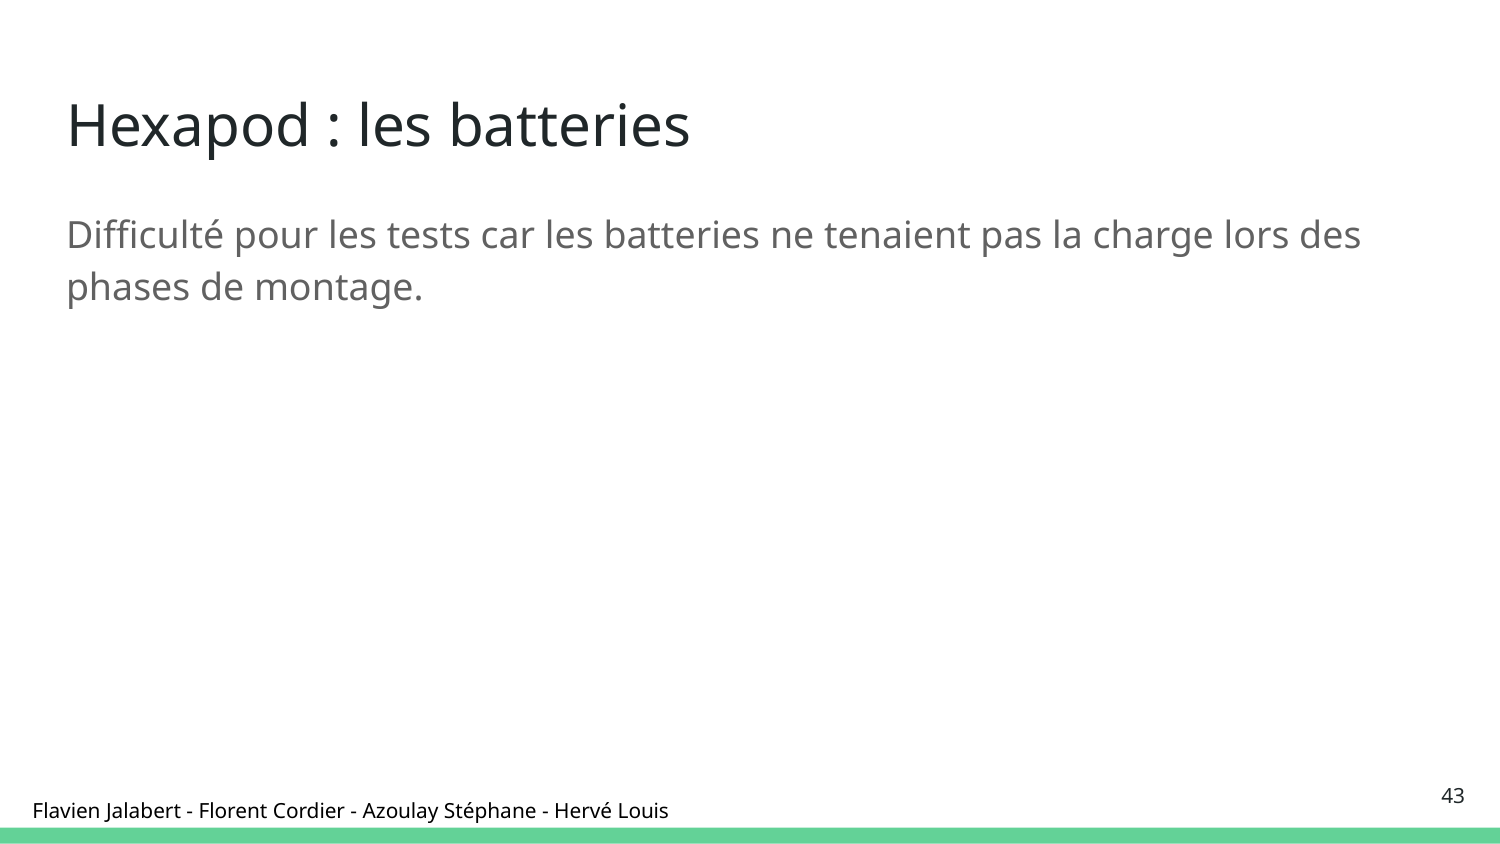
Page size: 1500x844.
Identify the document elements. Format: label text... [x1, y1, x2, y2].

title Hexapod : les batteries [51, 72, 1449, 167]
list Difficulté pour les tests car les batteries ne tenaient pas la charge lors des phases de montage. [51, 189, 1449, 750]
slide_number ‹#› [1389, 764, 1480, 830]
